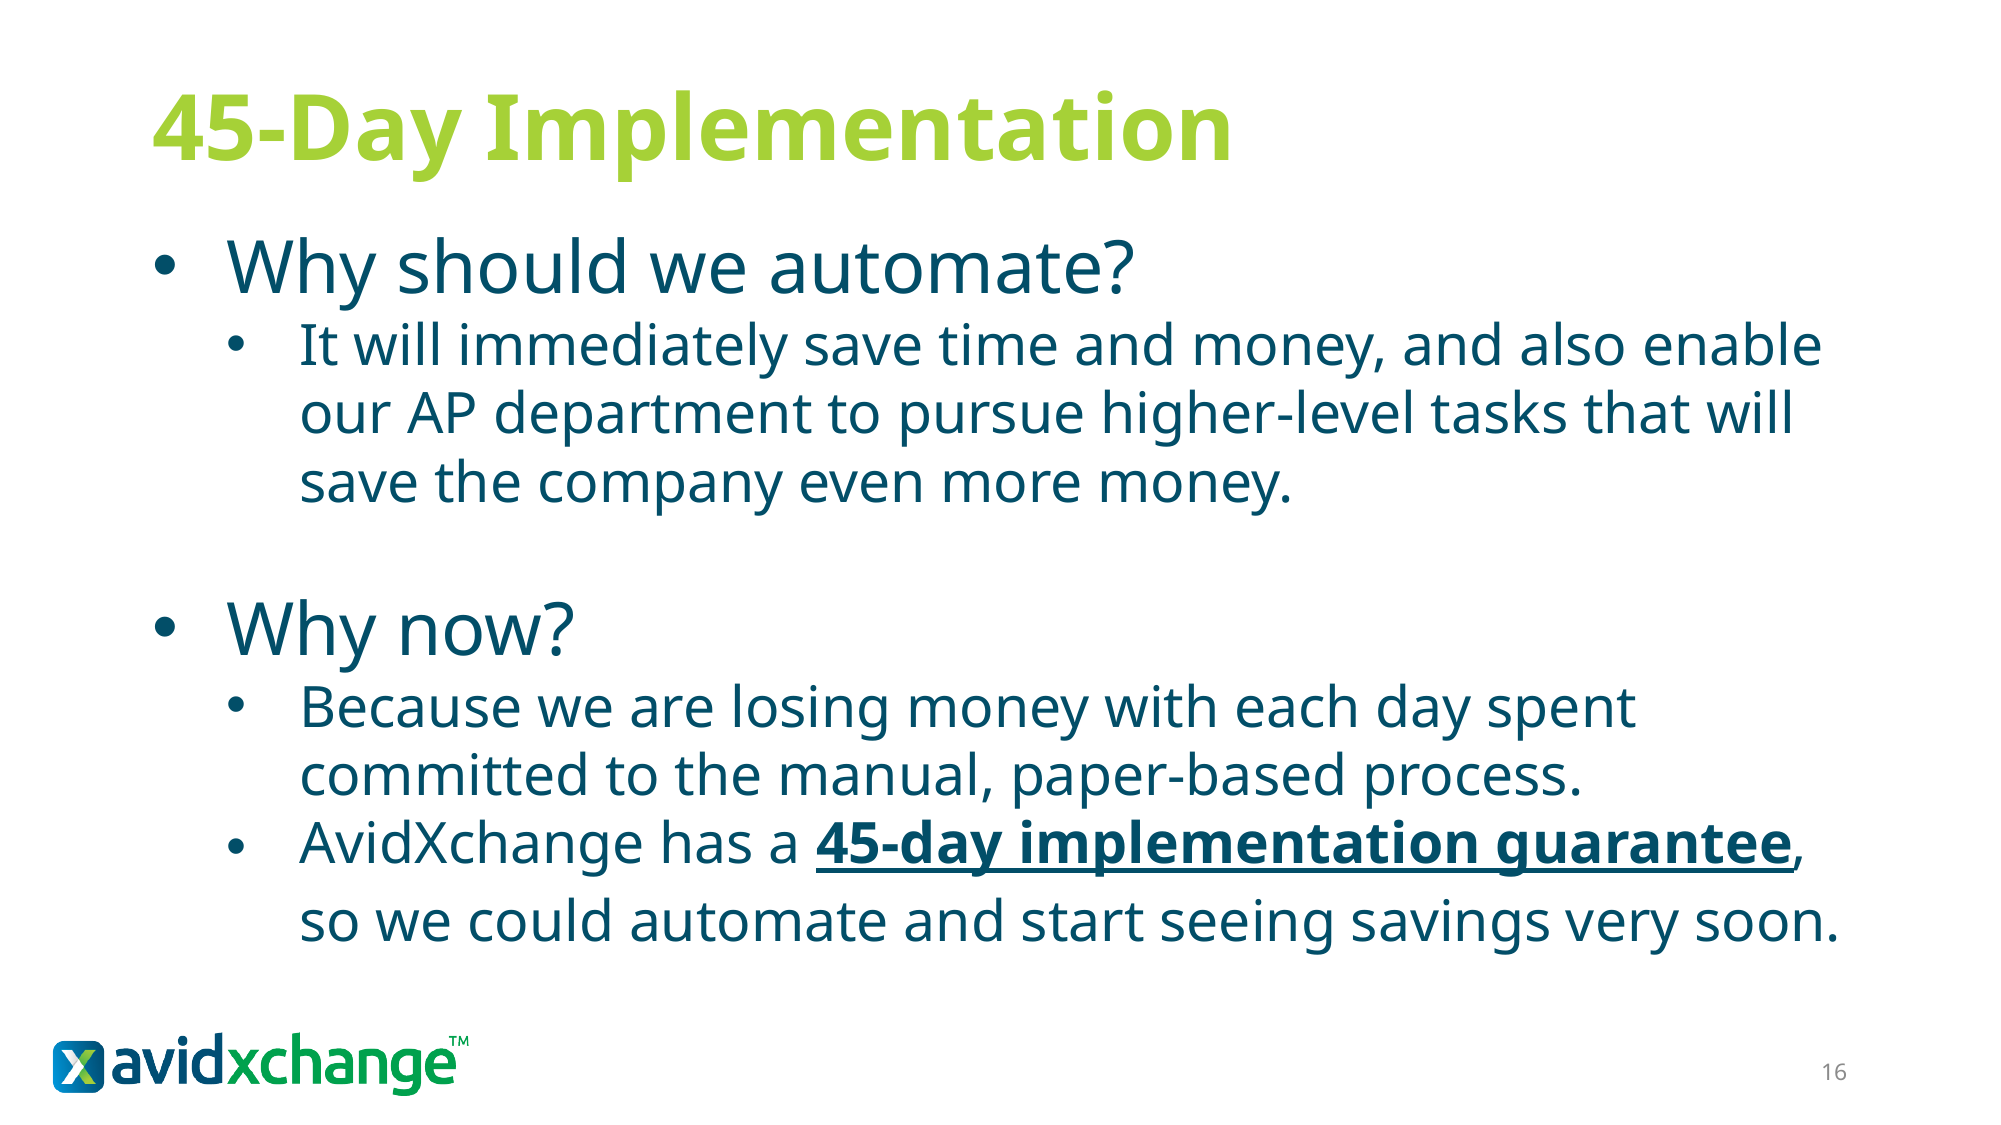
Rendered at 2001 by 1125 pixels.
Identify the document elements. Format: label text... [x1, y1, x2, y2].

slide_number 16 [1412, 1042, 1863, 1103]
list Why should we automate? It will immediately save time and money, and also enable our AP department to pursue higher-level tasks that will save the company even more money. Why now? Because we are losing money with each day spent committed to the manual, paper-based process. AvidXchange has a 45-day implementation guarantee, so we could automate and start seeing savings very soon. [137, 212, 1863, 986]
title 45-Day Implementation [137, 22, 1863, 212]
picture [45, 1025, 476, 1103]
